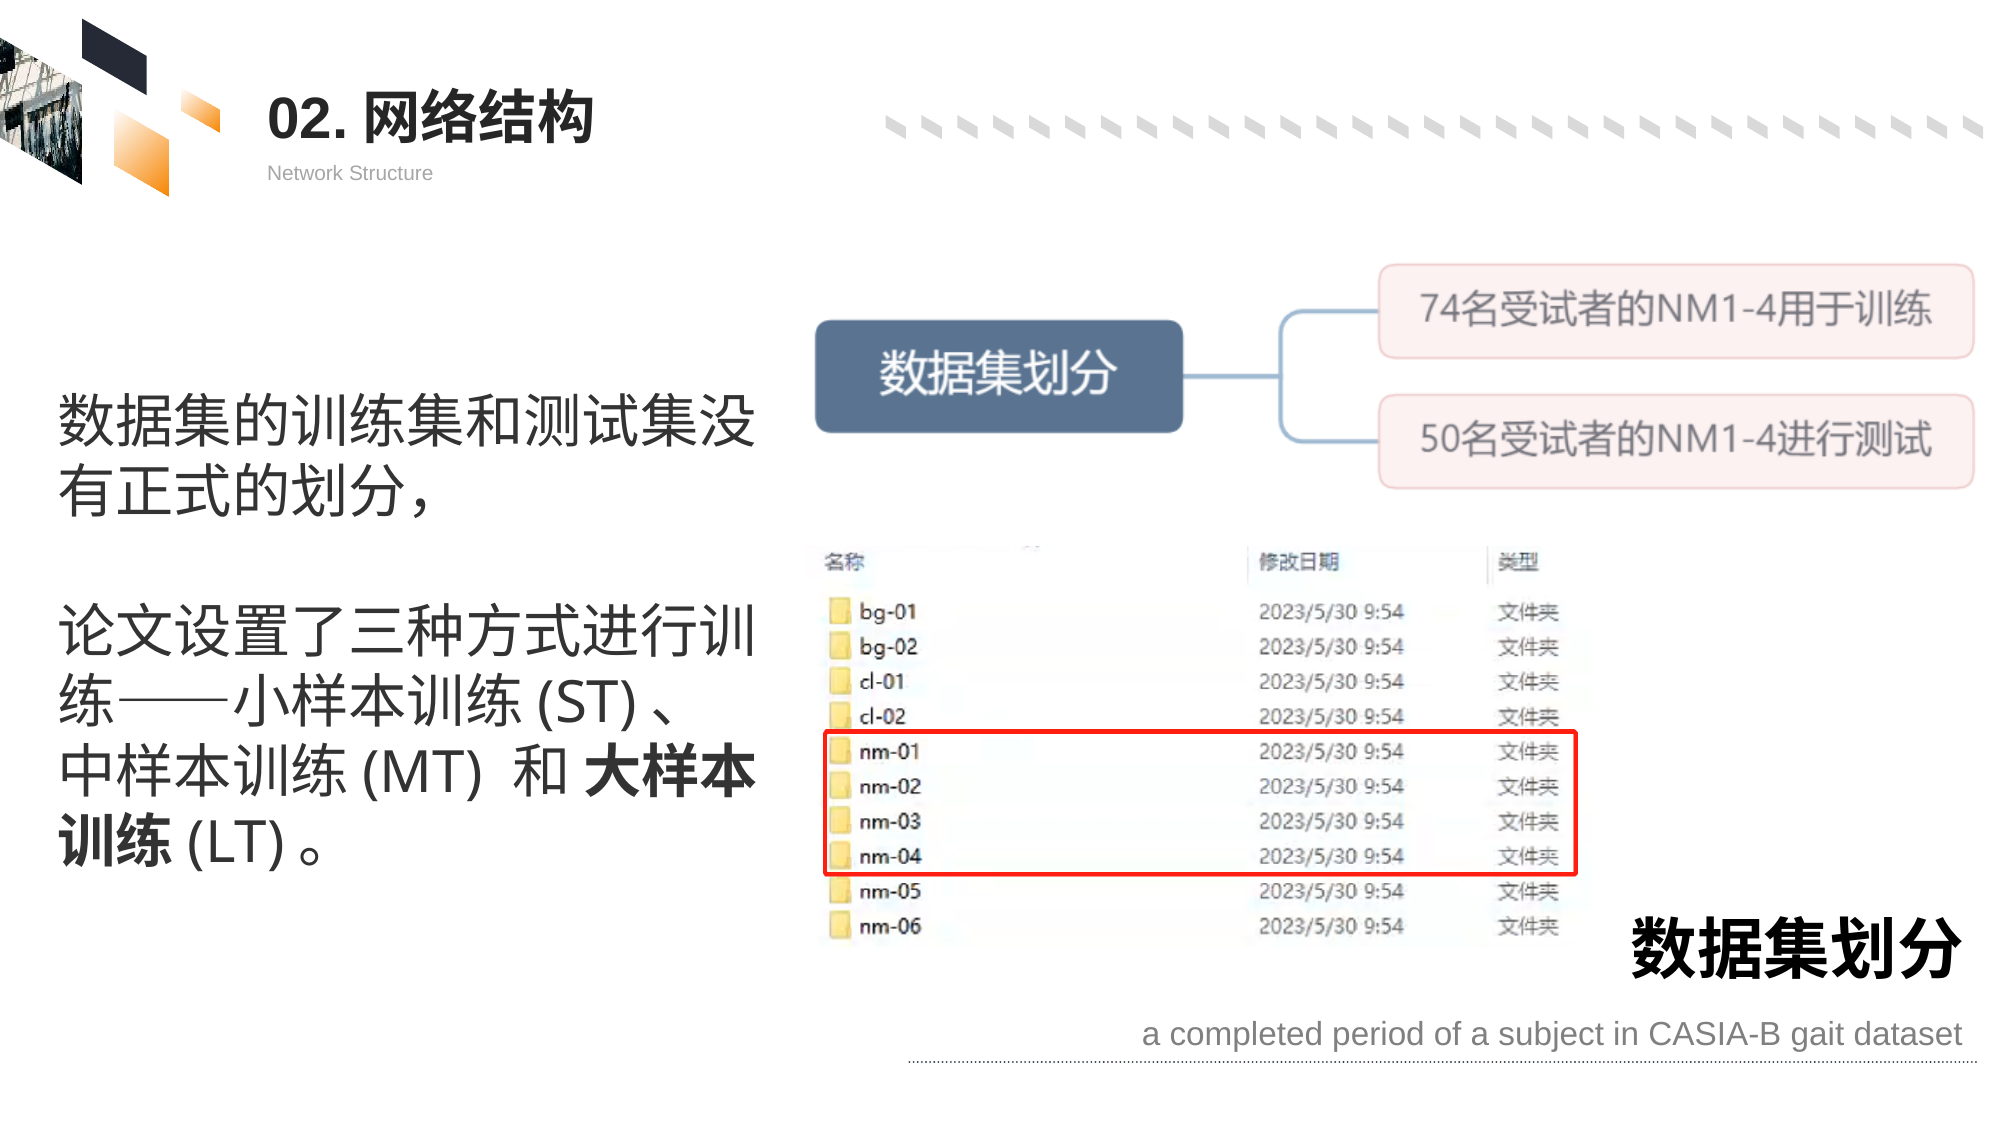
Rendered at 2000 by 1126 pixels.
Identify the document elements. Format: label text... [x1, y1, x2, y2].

text_box [113, 106, 170, 199]
picture [805, 546, 1593, 948]
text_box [1085, 900, 1979, 1105]
text_box [0, 36, 83, 187]
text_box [885, 115, 1984, 140]
text_box [180, 85, 221, 135]
picture [805, 228, 1984, 526]
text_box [252, 72, 990, 191]
text_box [80, 16, 148, 97]
text_box 数据集的训练集和测试集没有正式的划分， 论文设置了三种方式进行训练——小样本训练(ST)、中样本训练(MT) 和 大样本训练(LT)。 [42, 376, 780, 882]
